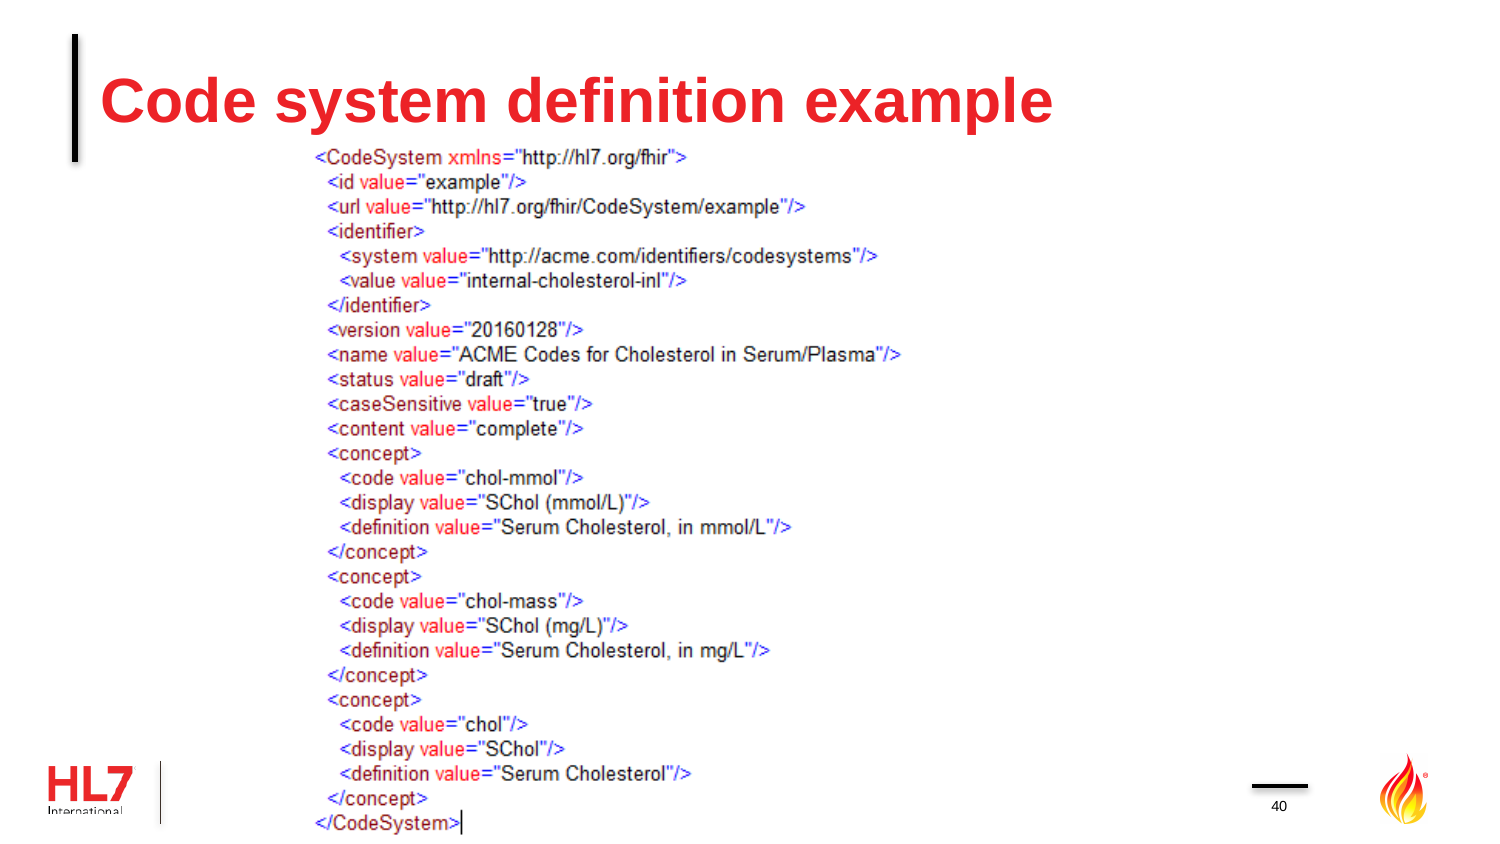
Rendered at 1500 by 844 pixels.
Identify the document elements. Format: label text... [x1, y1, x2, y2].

picture [312, 143, 911, 842]
title Code system definition example [100, 33, 1451, 163]
picture [1380, 753, 1428, 824]
slide_number 40 [1257, 788, 1302, 815]
